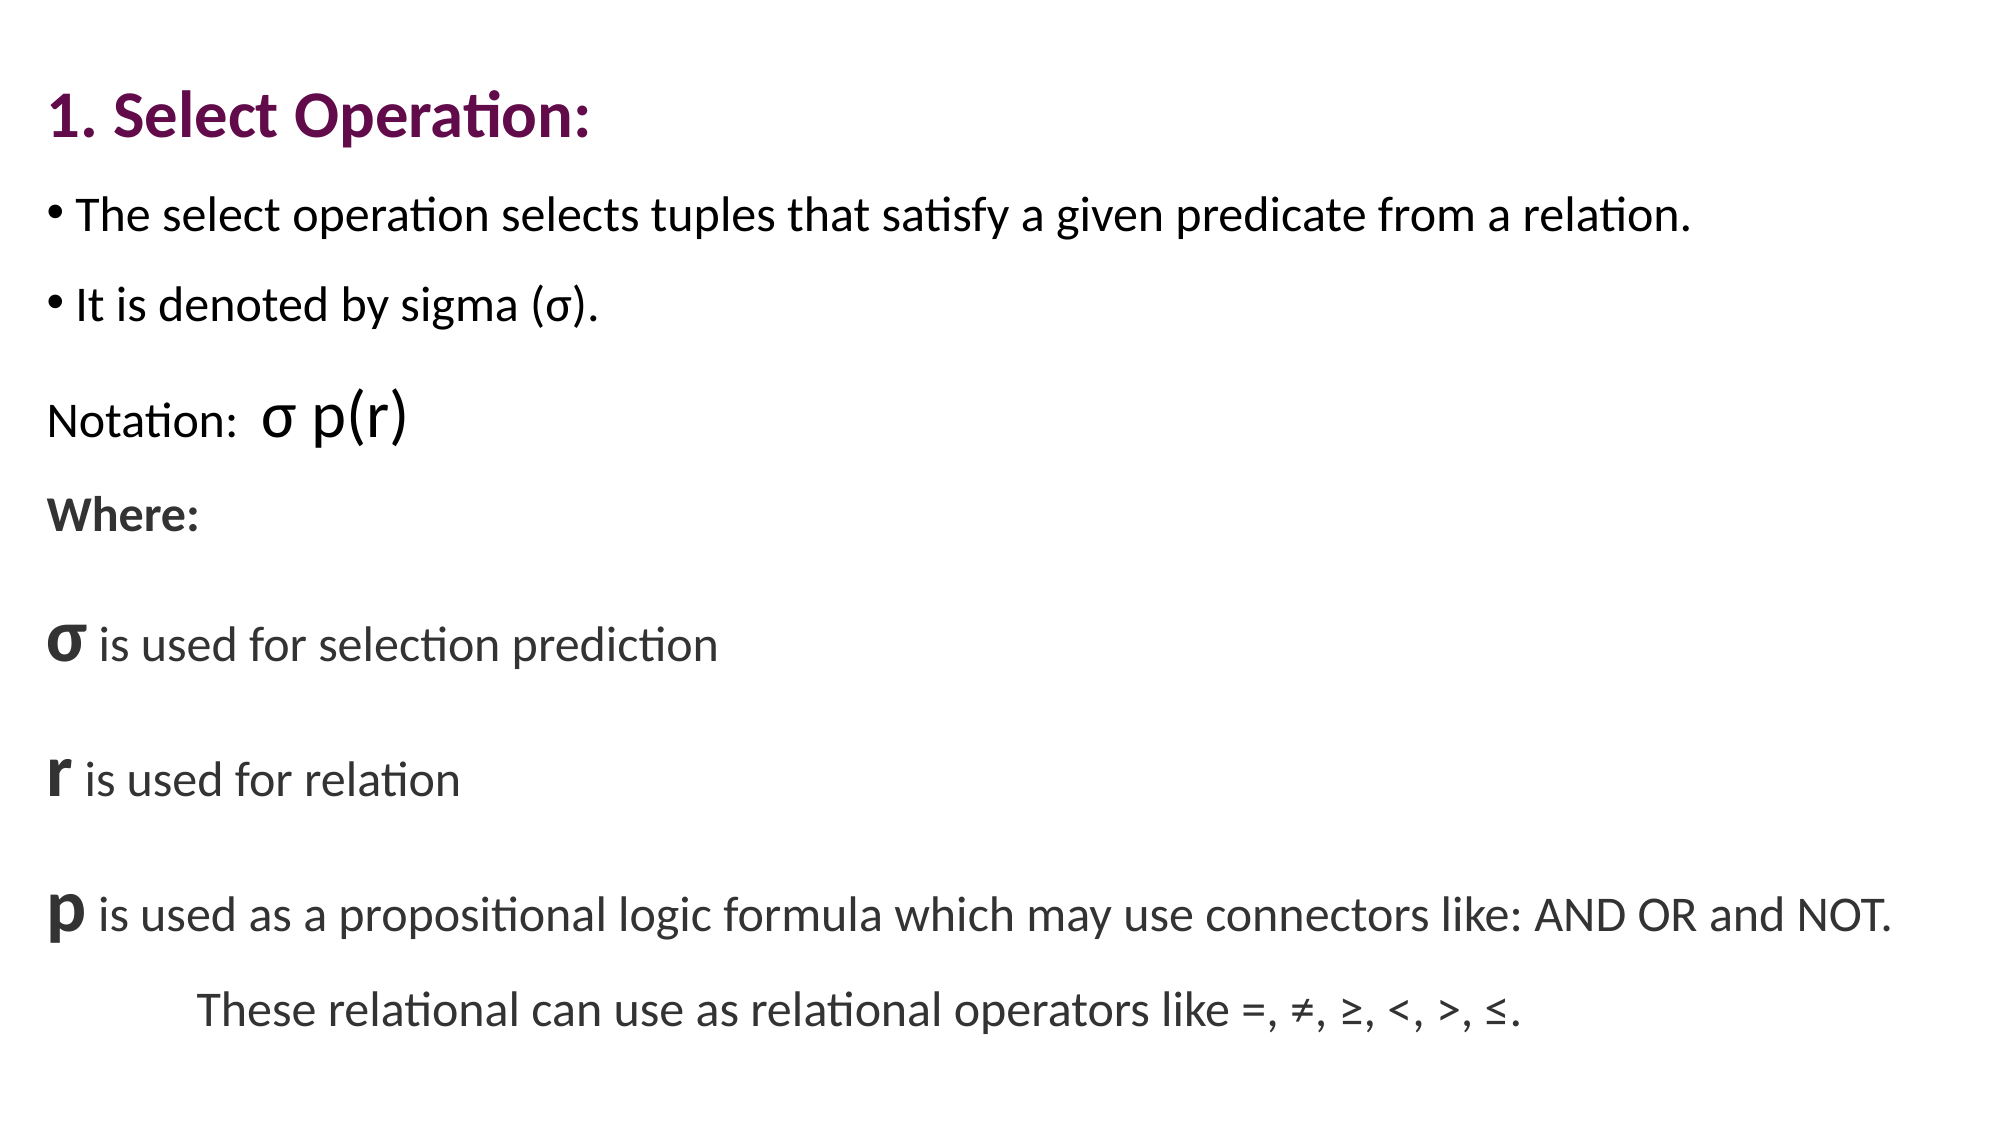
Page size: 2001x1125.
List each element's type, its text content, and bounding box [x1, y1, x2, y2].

text_box 1. Select Operation: The select operation selects tuples that satisfy a given predicate from a relation. It is denoted by sigma (σ). Notation: σ p(r) Where: σ is used for selection prediction r is used for relation p is used as a propositional logic formula which may use connectors like: AND OR and NOT. These relational can use as relational operators like =, ≠, ≥, <, >, ≤. [31, 23, 1981, 1044]
